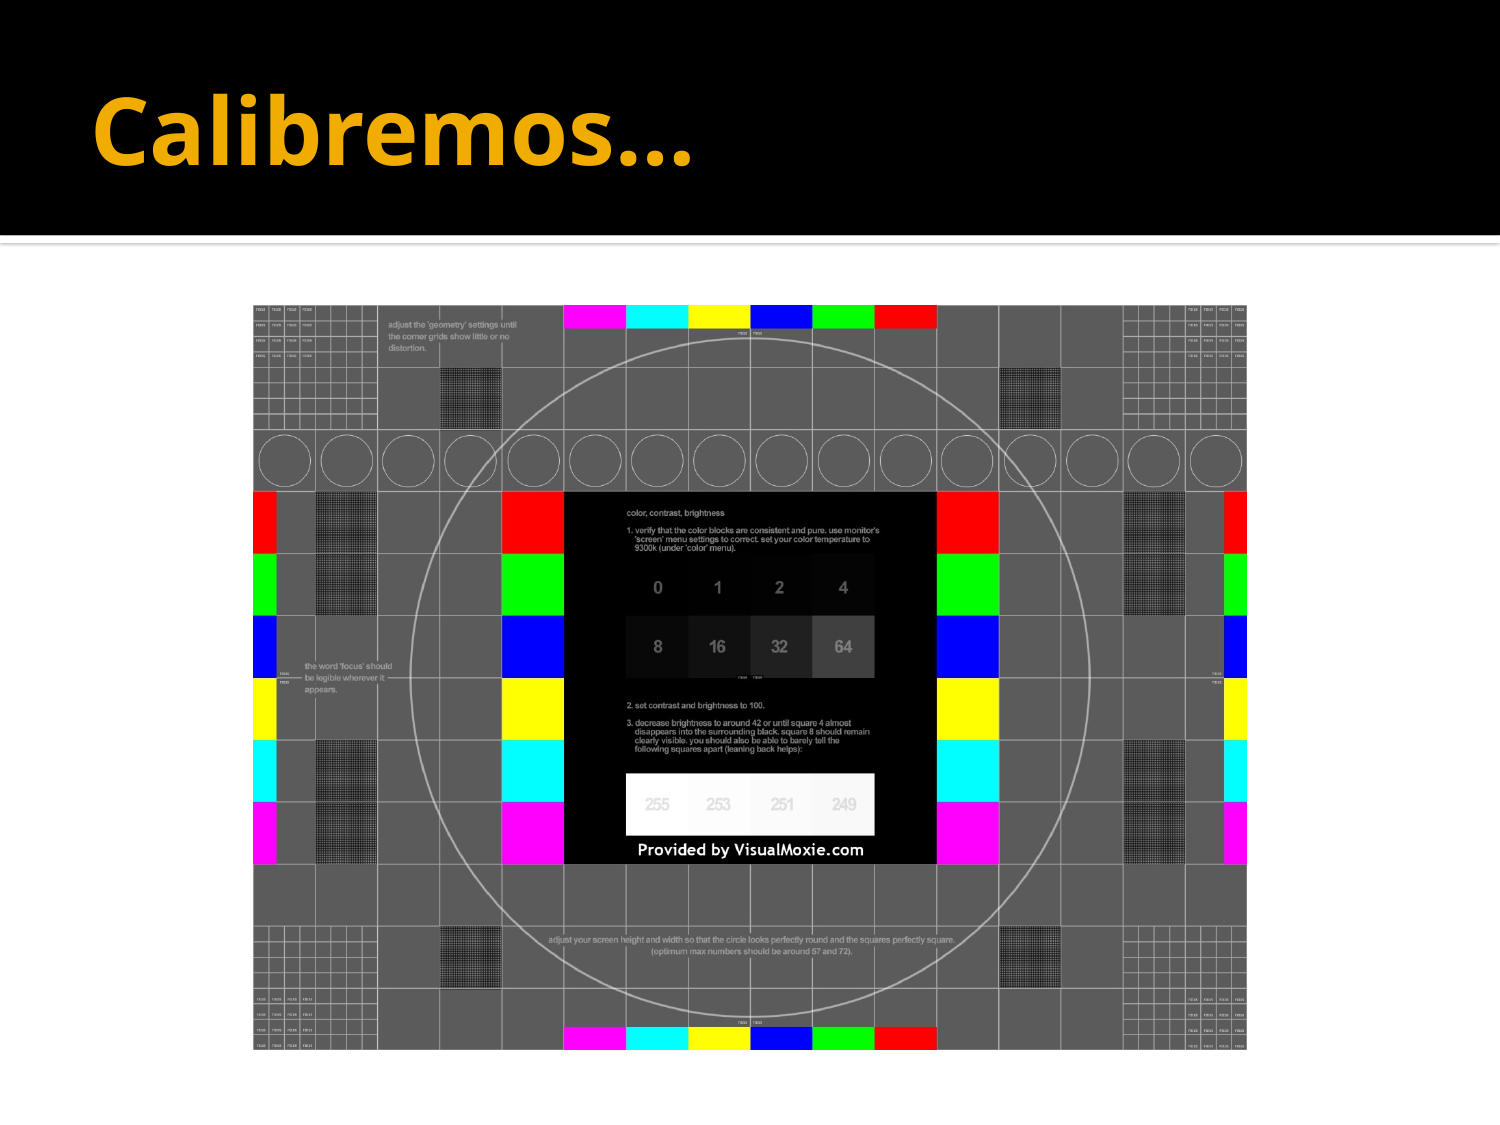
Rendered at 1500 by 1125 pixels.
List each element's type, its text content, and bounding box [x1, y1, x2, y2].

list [253, 305, 1247, 1050]
title Calibremos… [75, 25, 1425, 231]
